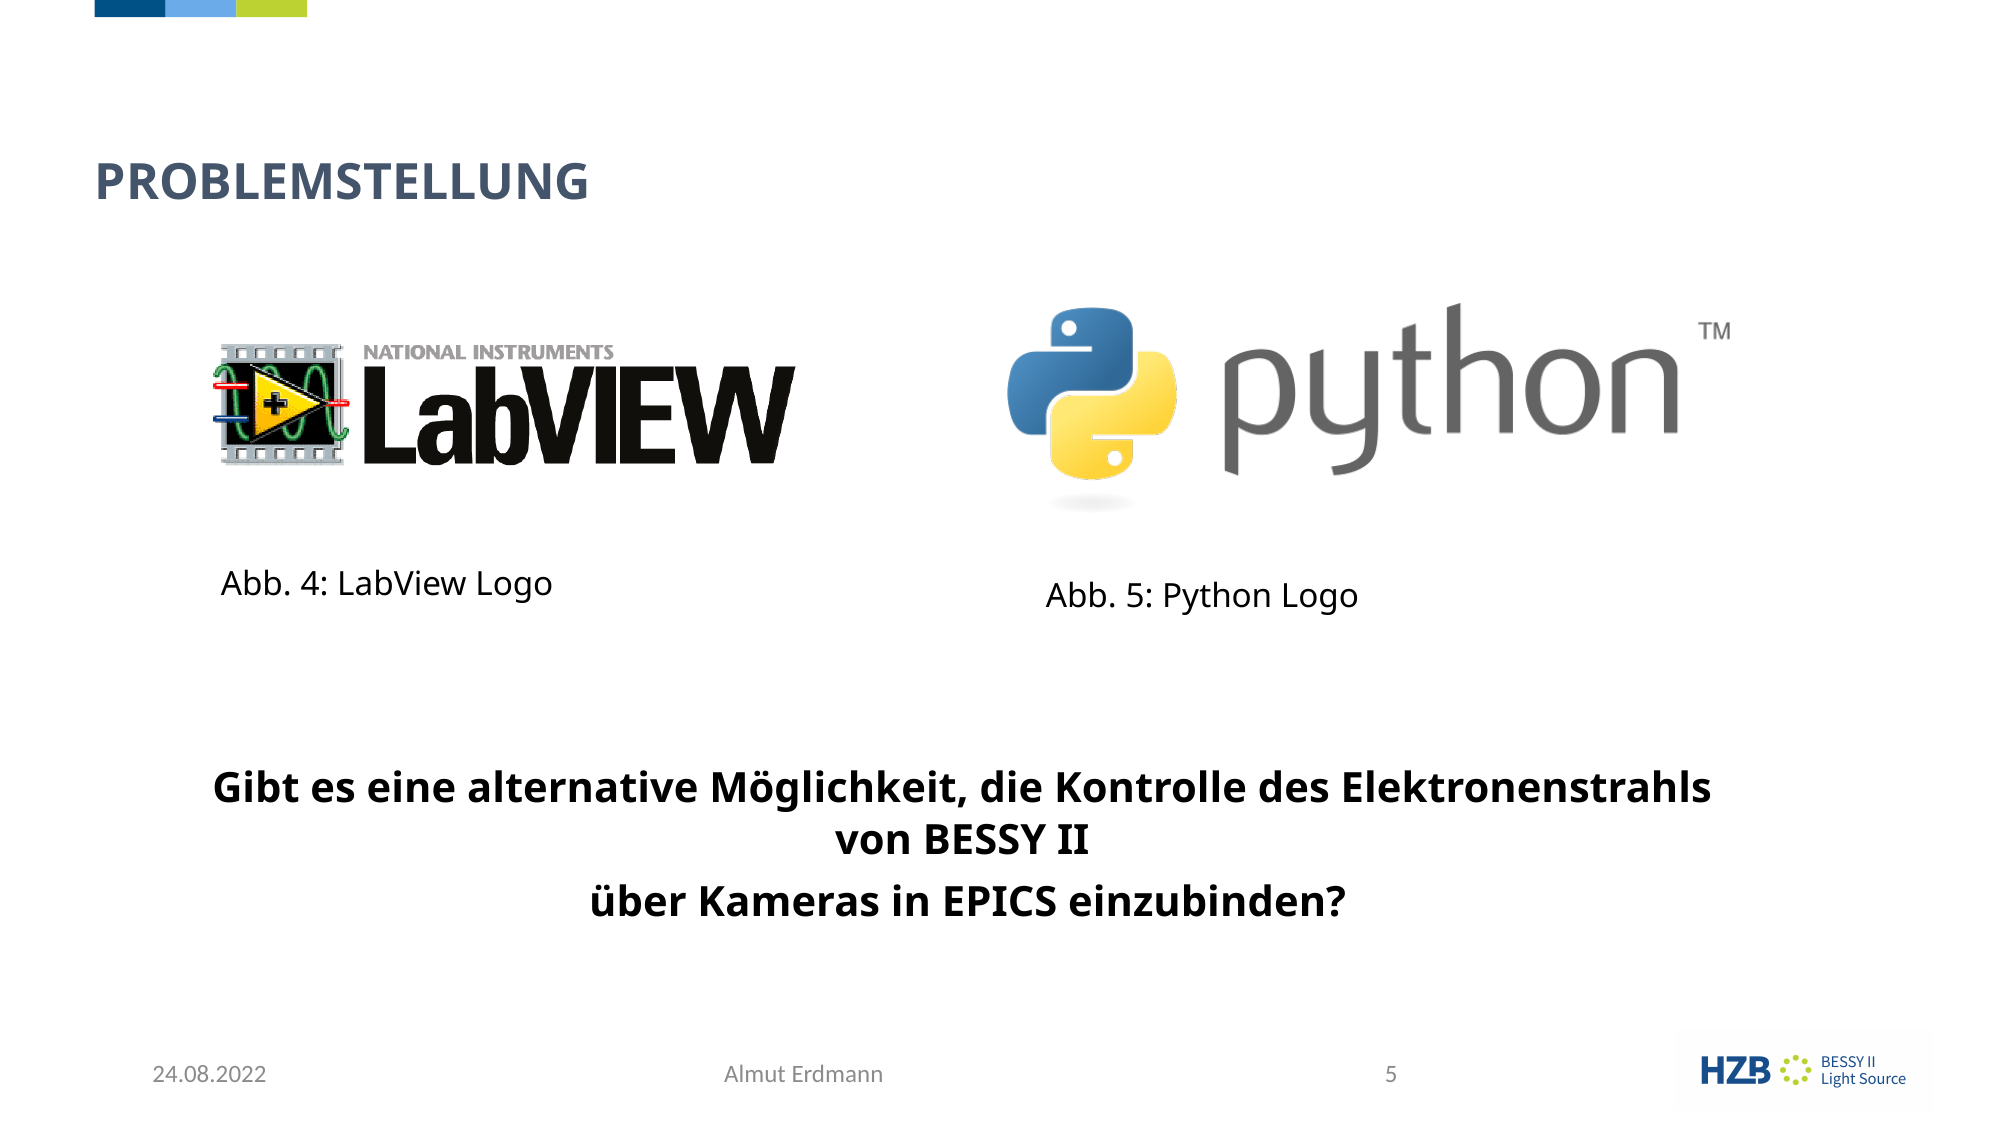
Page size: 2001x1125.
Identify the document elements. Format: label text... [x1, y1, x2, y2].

list Gibt es eine alternative Möglichkeit, die Kontrolle des Elektronenstrahls von BESSY II über Kameras in EPICS einzubinden? [205, 758, 1720, 1125]
picture [208, 331, 805, 480]
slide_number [137, 1042, 588, 1103]
picture [1720, 1029, 1933, 1111]
picture [999, 298, 1738, 518]
text_box Abb. 5: Python Logo [1045, 562, 1951, 807]
footer Almut Erdmann [588, 1042, 962, 1103]
list Abb. 4: LabView Logo [220, 550, 1126, 794]
title Problemstellung [94, 137, 971, 211]
slide_number 5 [962, 1042, 1413, 1103]
